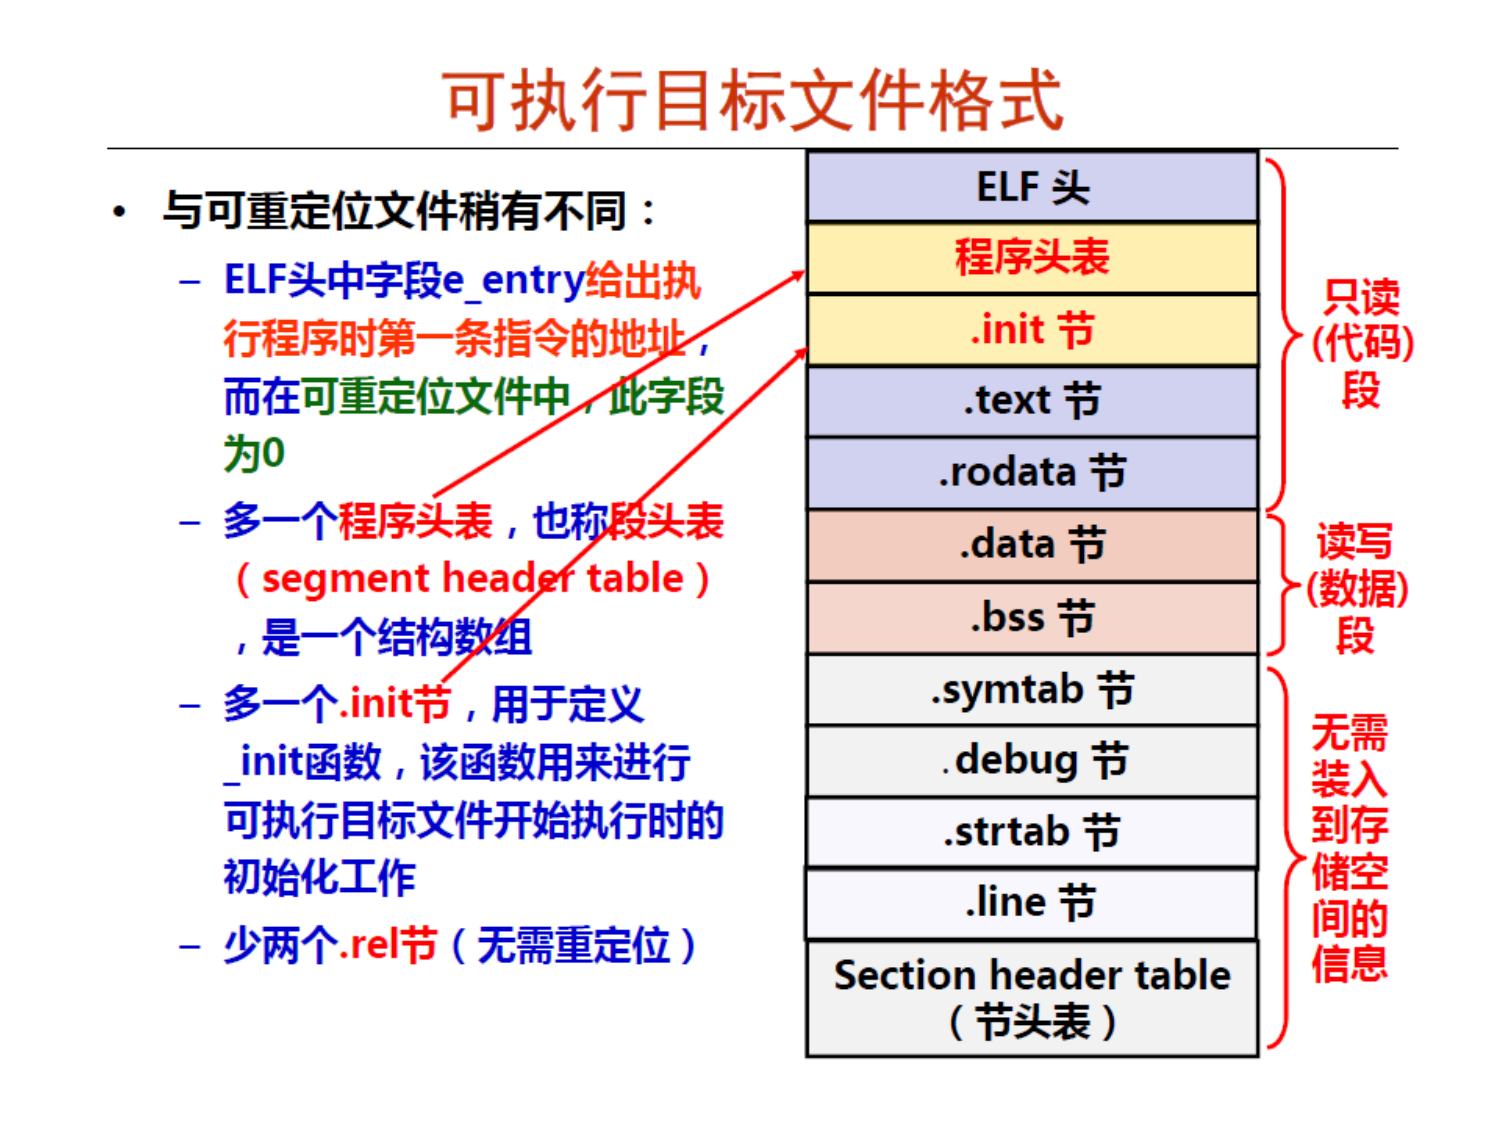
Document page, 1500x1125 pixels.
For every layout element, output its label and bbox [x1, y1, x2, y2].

picture [59, 40, 1441, 1085]
